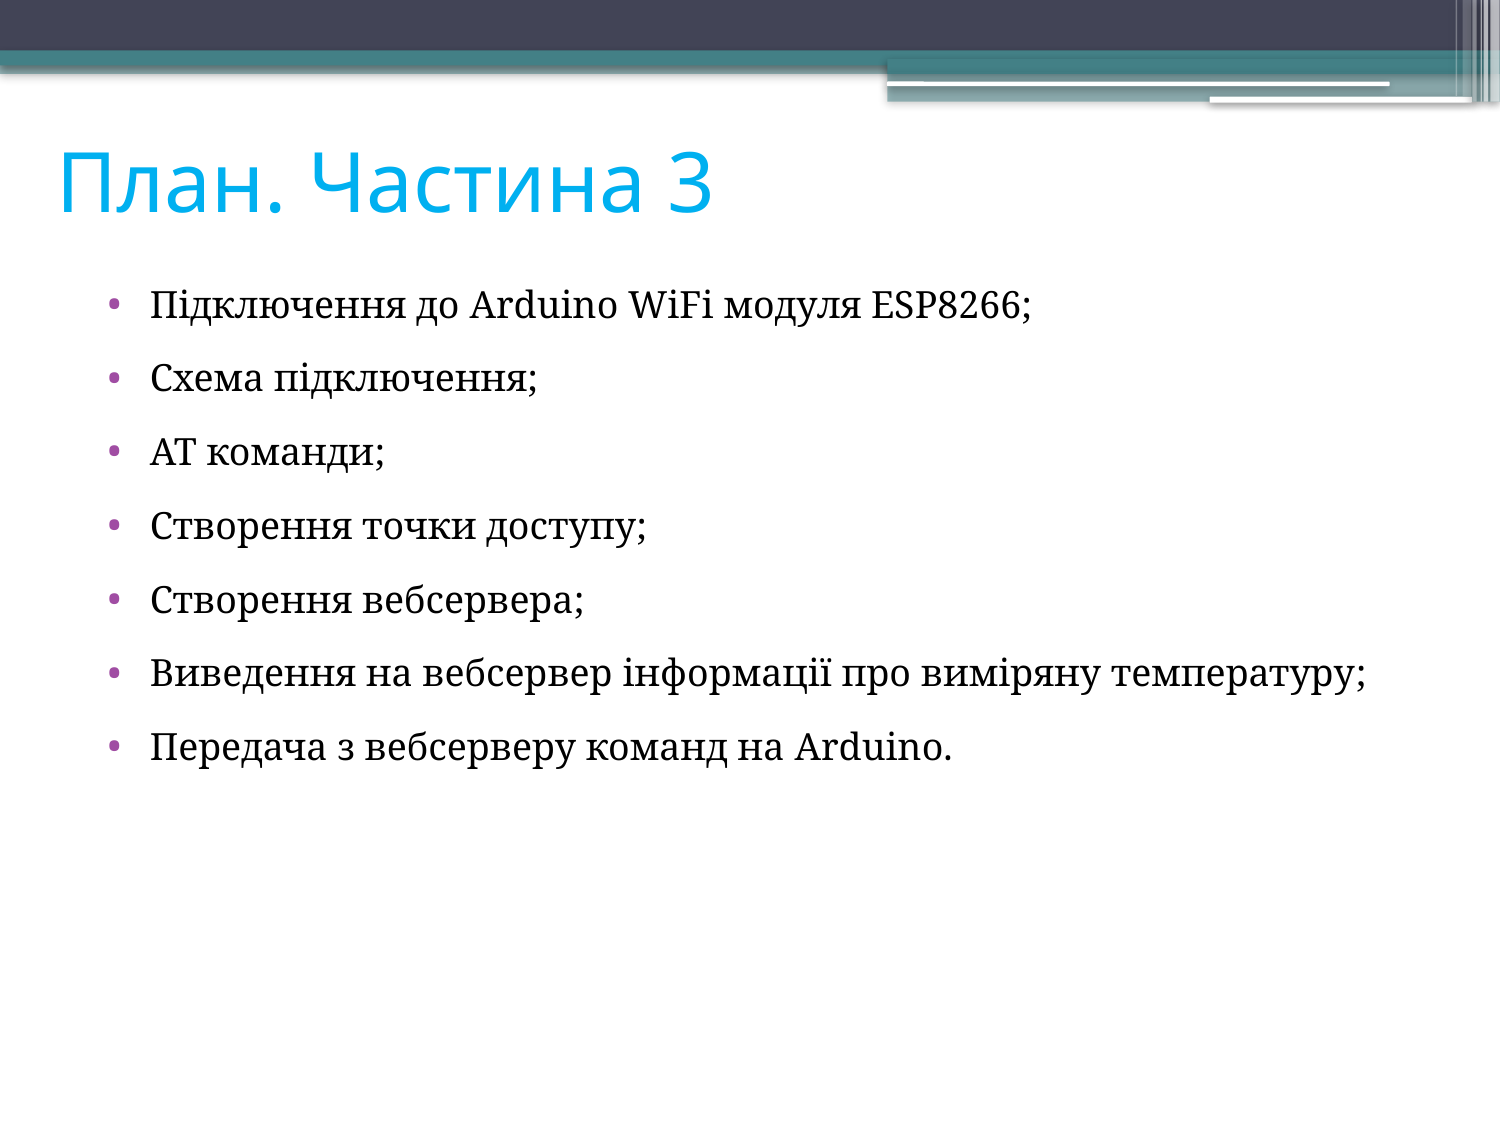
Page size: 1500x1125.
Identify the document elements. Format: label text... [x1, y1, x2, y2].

title План. Частина 3 [41, 92, 1392, 268]
list Підключення до Arduino WiFi модуля ESP8266; Схема підключення; AT команди; Cтворення точки доступу; Cтворення вебсервера; Виведення на вебсервер інформації про виміряну температуру; Передача з вебсерверу команд на Arduino. [75, 250, 1447, 1035]
